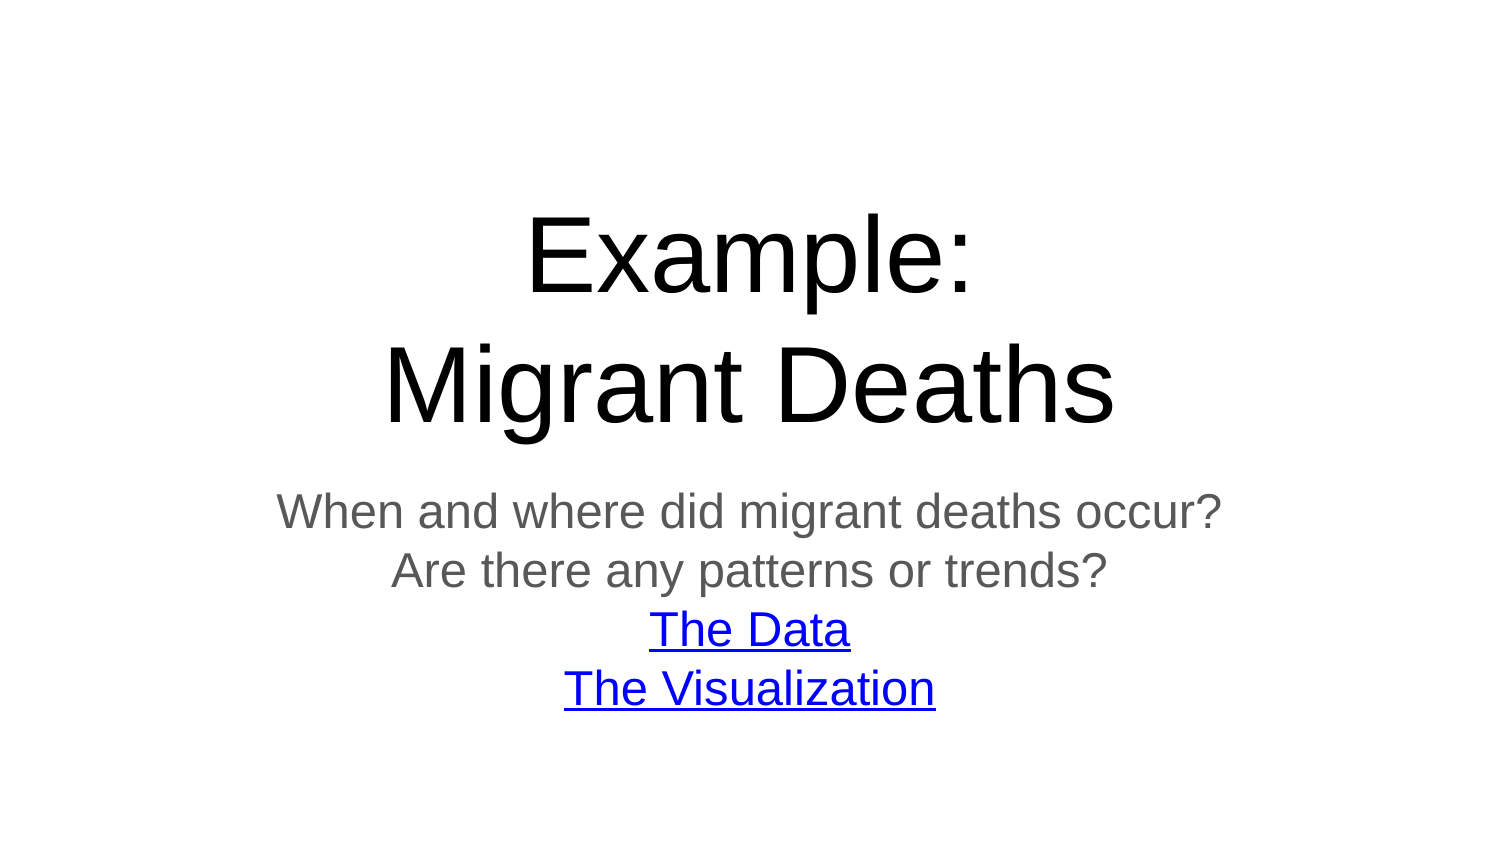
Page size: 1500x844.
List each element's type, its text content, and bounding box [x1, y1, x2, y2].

subtitle When and where did migrant deaths occur? Are there any patterns or trends? The Data The Visualization [50, 464, 1450, 723]
title Example: Migrant Deaths [50, 121, 1450, 460]
